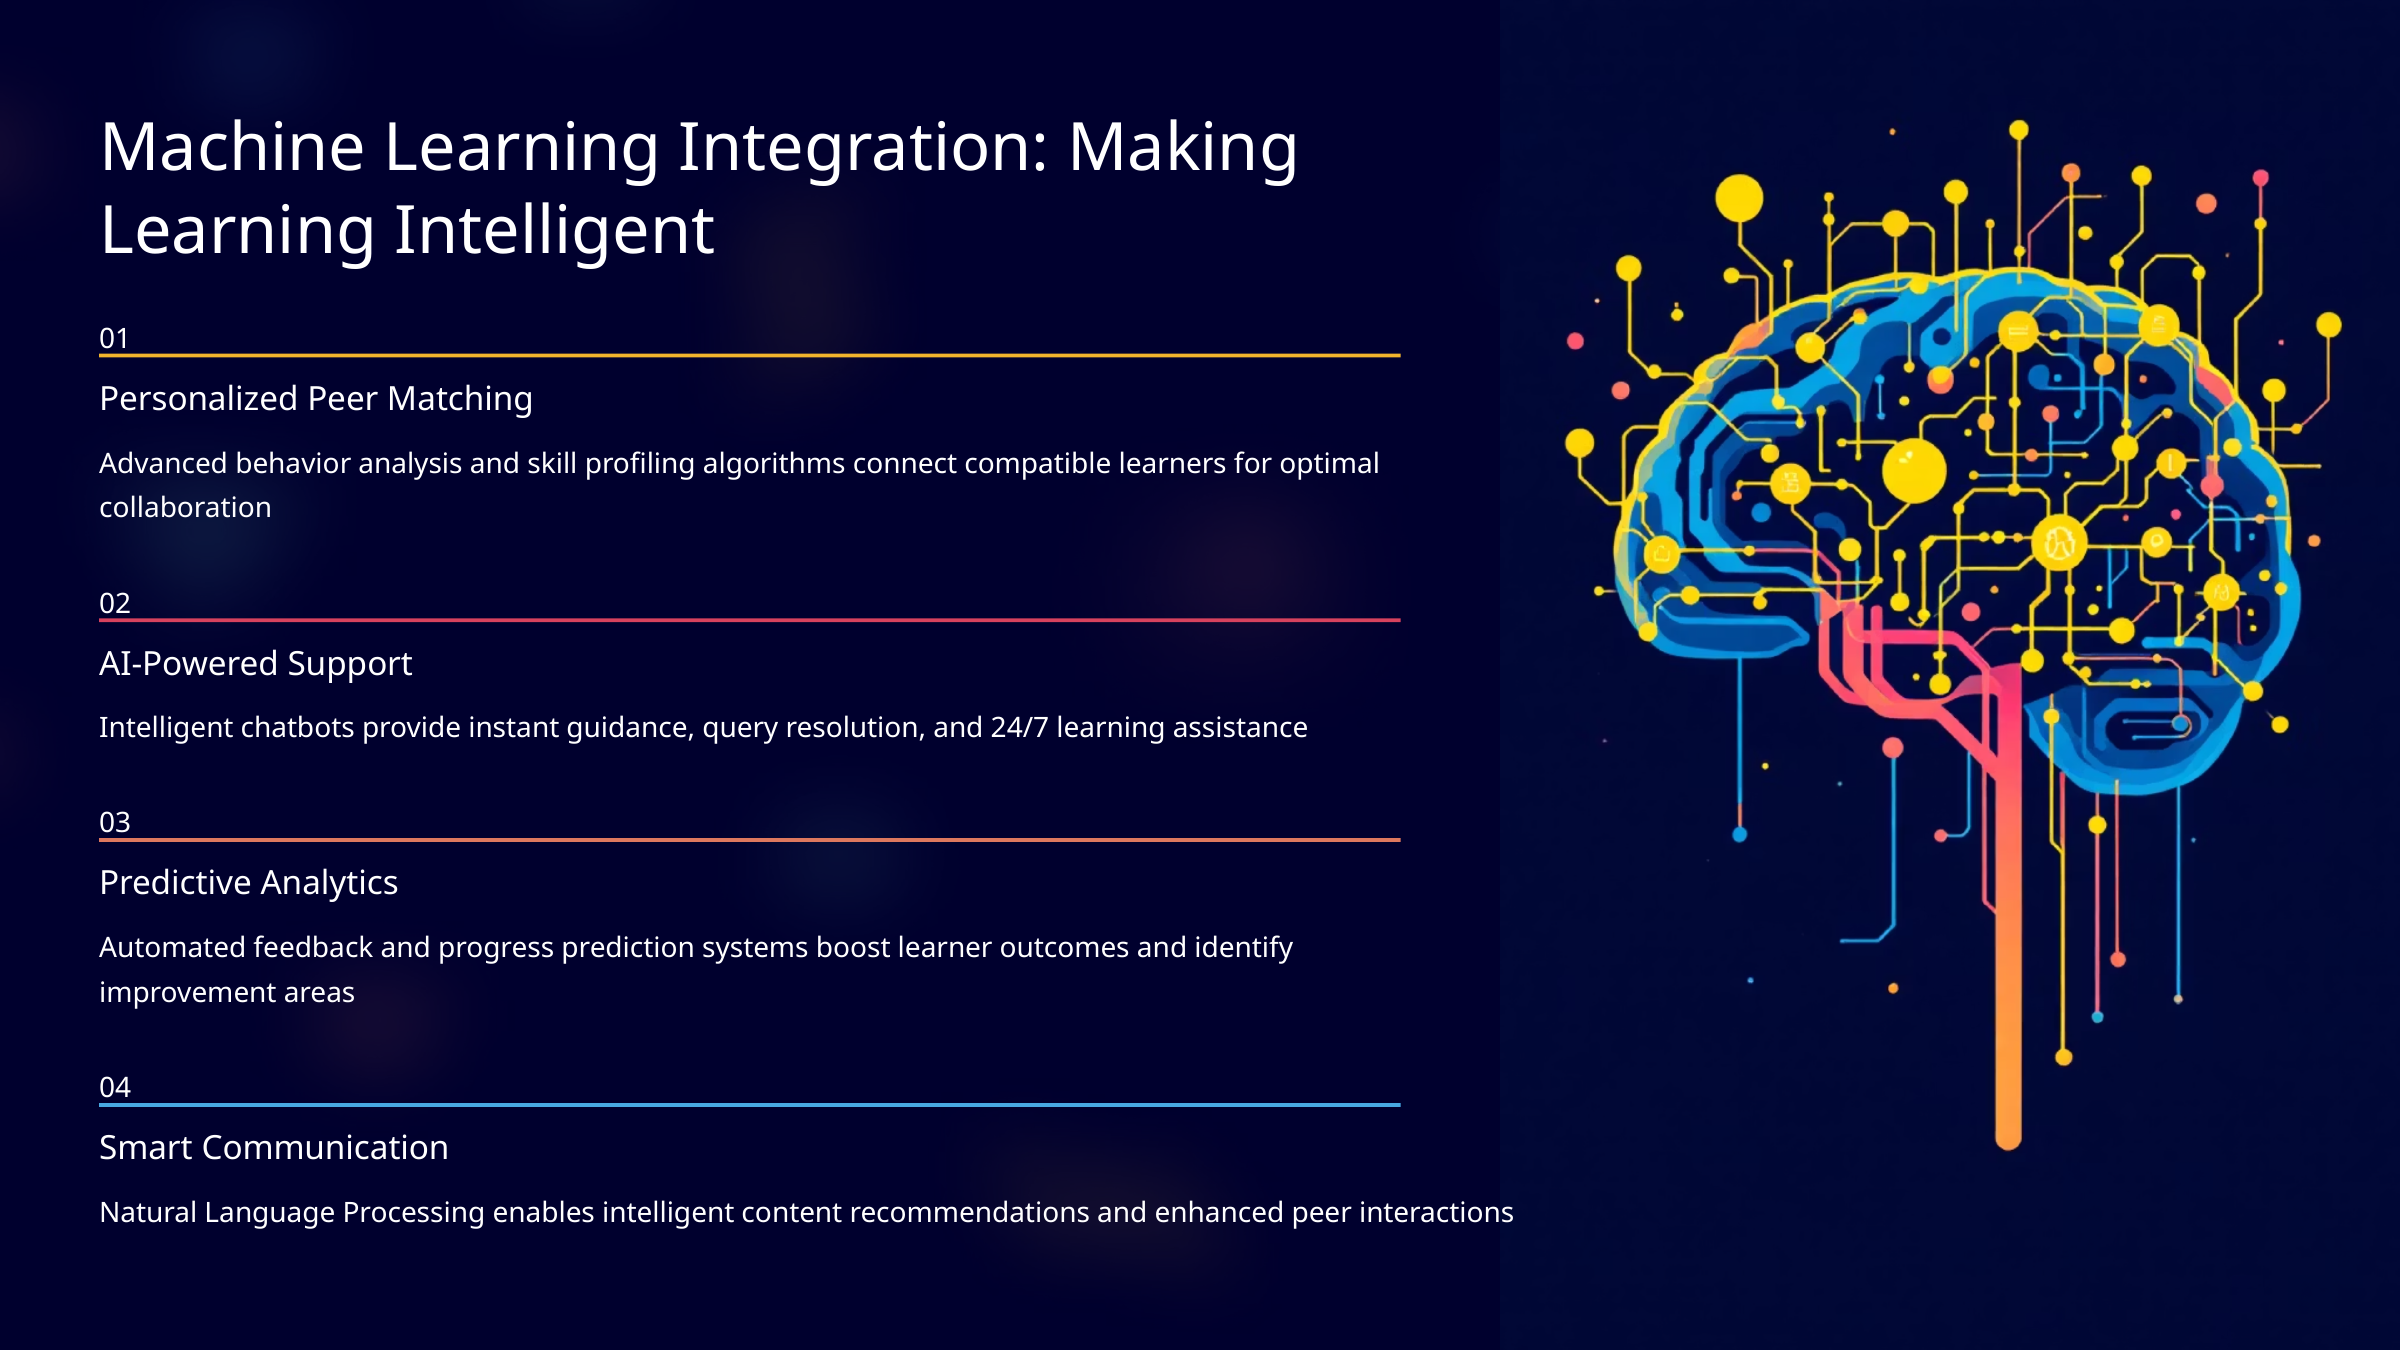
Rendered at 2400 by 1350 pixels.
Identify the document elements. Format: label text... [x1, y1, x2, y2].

text_box [99, 618, 1401, 623]
text_box Predictive Analytics [99, 859, 433, 902]
text_box 01 [99, 309, 128, 345]
text_box [99, 838, 1401, 842]
text_box Natural Language Processing enables intelligent content recommendations and enhanced peer interactions [99, 1183, 1401, 1229]
text_box 02 [99, 574, 128, 610]
text_box AI-Powered Support [99, 640, 433, 682]
text_box Personalized Peer Matching [99, 375, 520, 417]
text_box Machine Learning Integration: Making Learning Intelligent [99, 99, 1401, 267]
text_box [99, 1103, 1401, 1107]
text_box 04 [99, 1058, 128, 1094]
text_box Smart Communication [99, 1124, 437, 1167]
text_box 03 [99, 793, 128, 830]
text_box Advanced behavior analysis and skill profiling algorithms connect compatible learners for optimal collaboration [99, 433, 1401, 525]
text_box Automated feedback and progress prediction systems boost learner outcomes and identify improvement areas [99, 918, 1401, 1010]
text_box [99, 353, 1401, 358]
text_box Intelligent chatbots provide instant guidance, query resolution, and 24/7 learning assistance [99, 698, 1401, 745]
picture [1499, 0, 2400, 1350]
